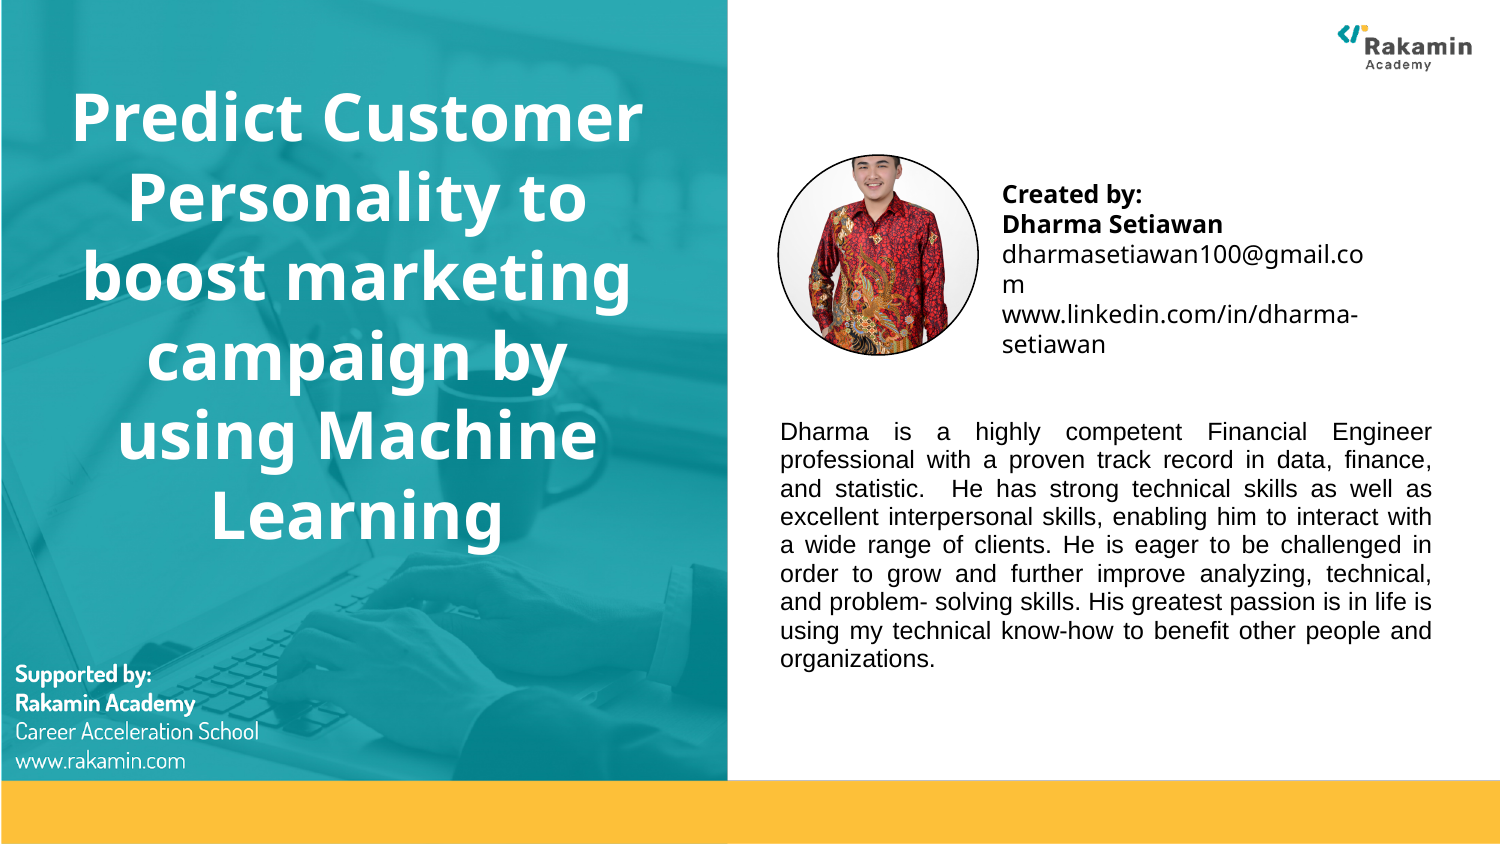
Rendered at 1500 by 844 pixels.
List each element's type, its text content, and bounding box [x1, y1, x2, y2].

title Predict Customer Personality to boost marketing campaign by using Machine Learning [51, 237, 665, 568]
text_box Created by: Dharma Setiawan dharmasetiawan100@gmail.com www.linkedin.com/in/dharma-setiawan [990, 172, 1385, 303]
picture [0, 0, 1500, 844]
text_box Dharma is a highly competent Financial Engineer professional with a proven track record in data, finance, and statistic. He has strong technical skills as well as excellent interpersonal skills, enabling him to interact with a wide range of clients. He is eager to be challenged in order to grow and further improve analyzing, technical, and problem- solving skills. His greatest passion is in life is using my technical know-how to benefit other people and organizations. [765, 402, 1449, 780]
